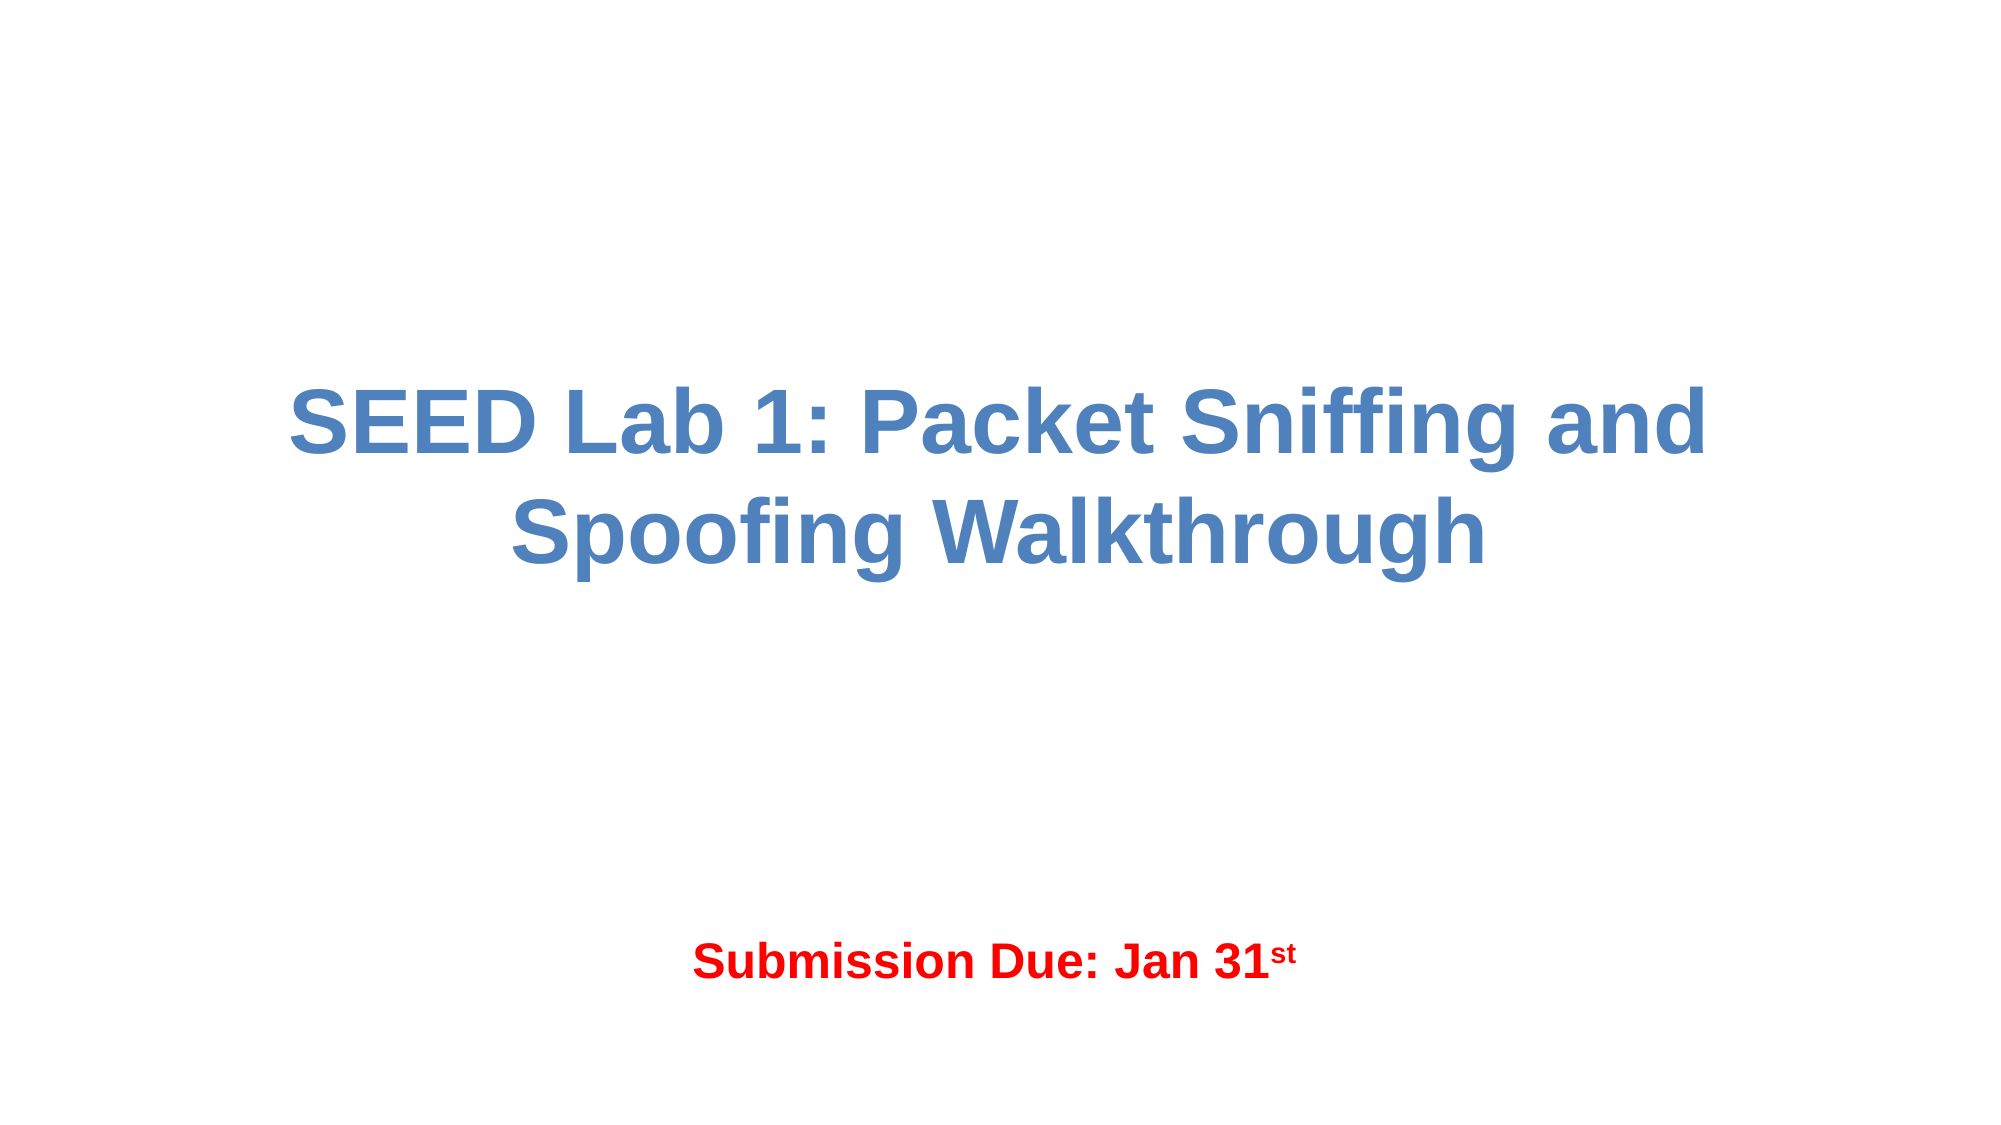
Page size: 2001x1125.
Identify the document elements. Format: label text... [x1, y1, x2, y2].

text_box Submission Due: Jan 31st [677, 920, 1326, 996]
title SEED Lab 1: Packet Sniffing and Spoofing Walkthrough [188, 187, 1812, 877]
